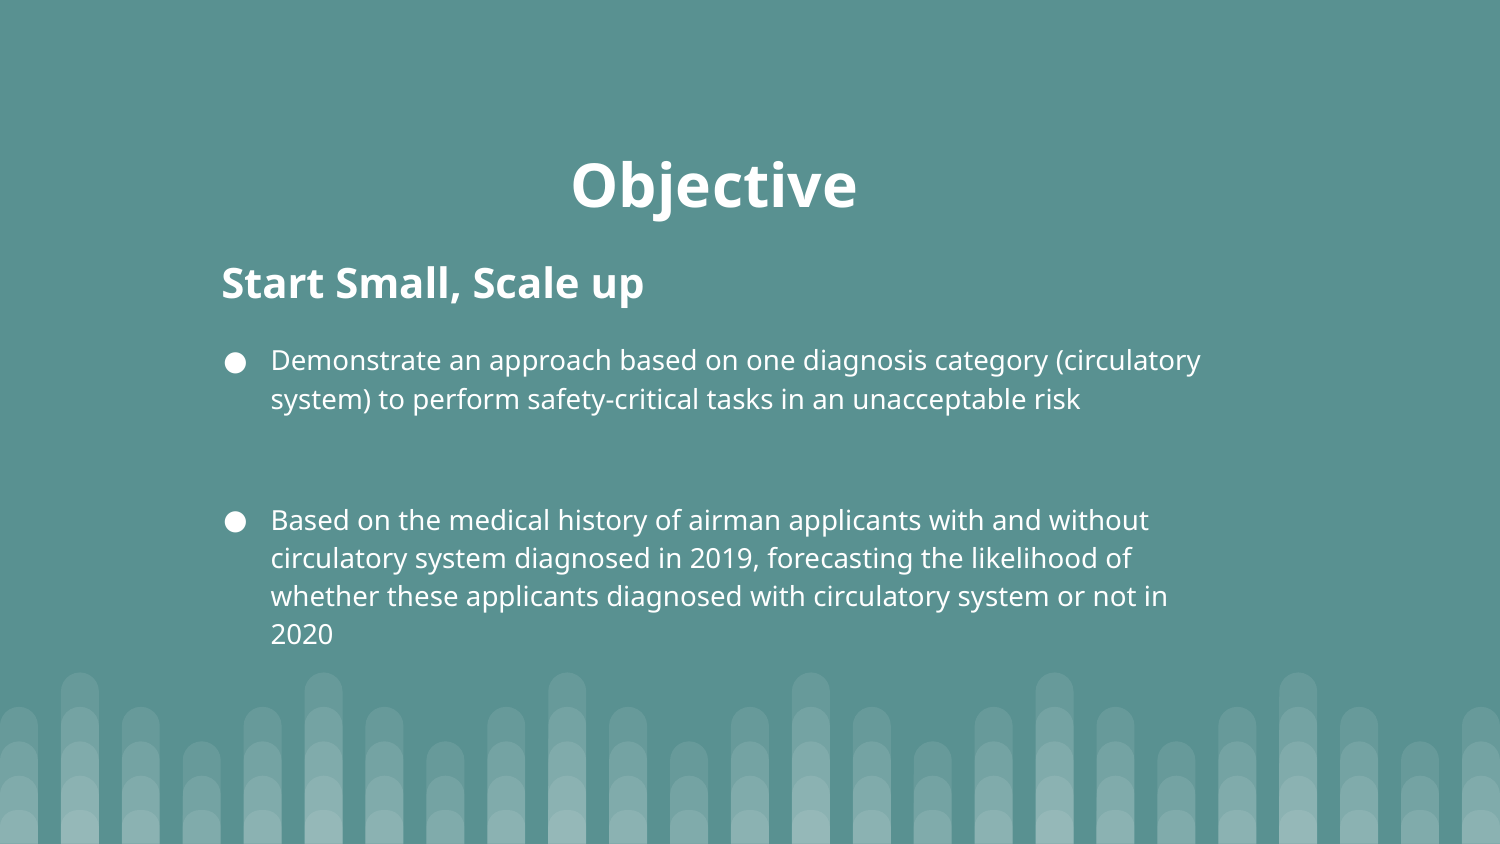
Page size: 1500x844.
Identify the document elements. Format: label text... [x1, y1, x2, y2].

title Start Small, Scale up [206, 246, 1335, 317]
title Objective [227, 140, 1202, 227]
list Demonstrate an approach based on one diagnosis category (circulatory system) to perform safety-critical tasks in an unacceptable risk Based on the medical history of airman applicants with and without circulatory system diagnosed in 2019, forecasting the likelihood of whether these applicants diagnosed with circulatory system or not in 2020 [188, 323, 1247, 694]
